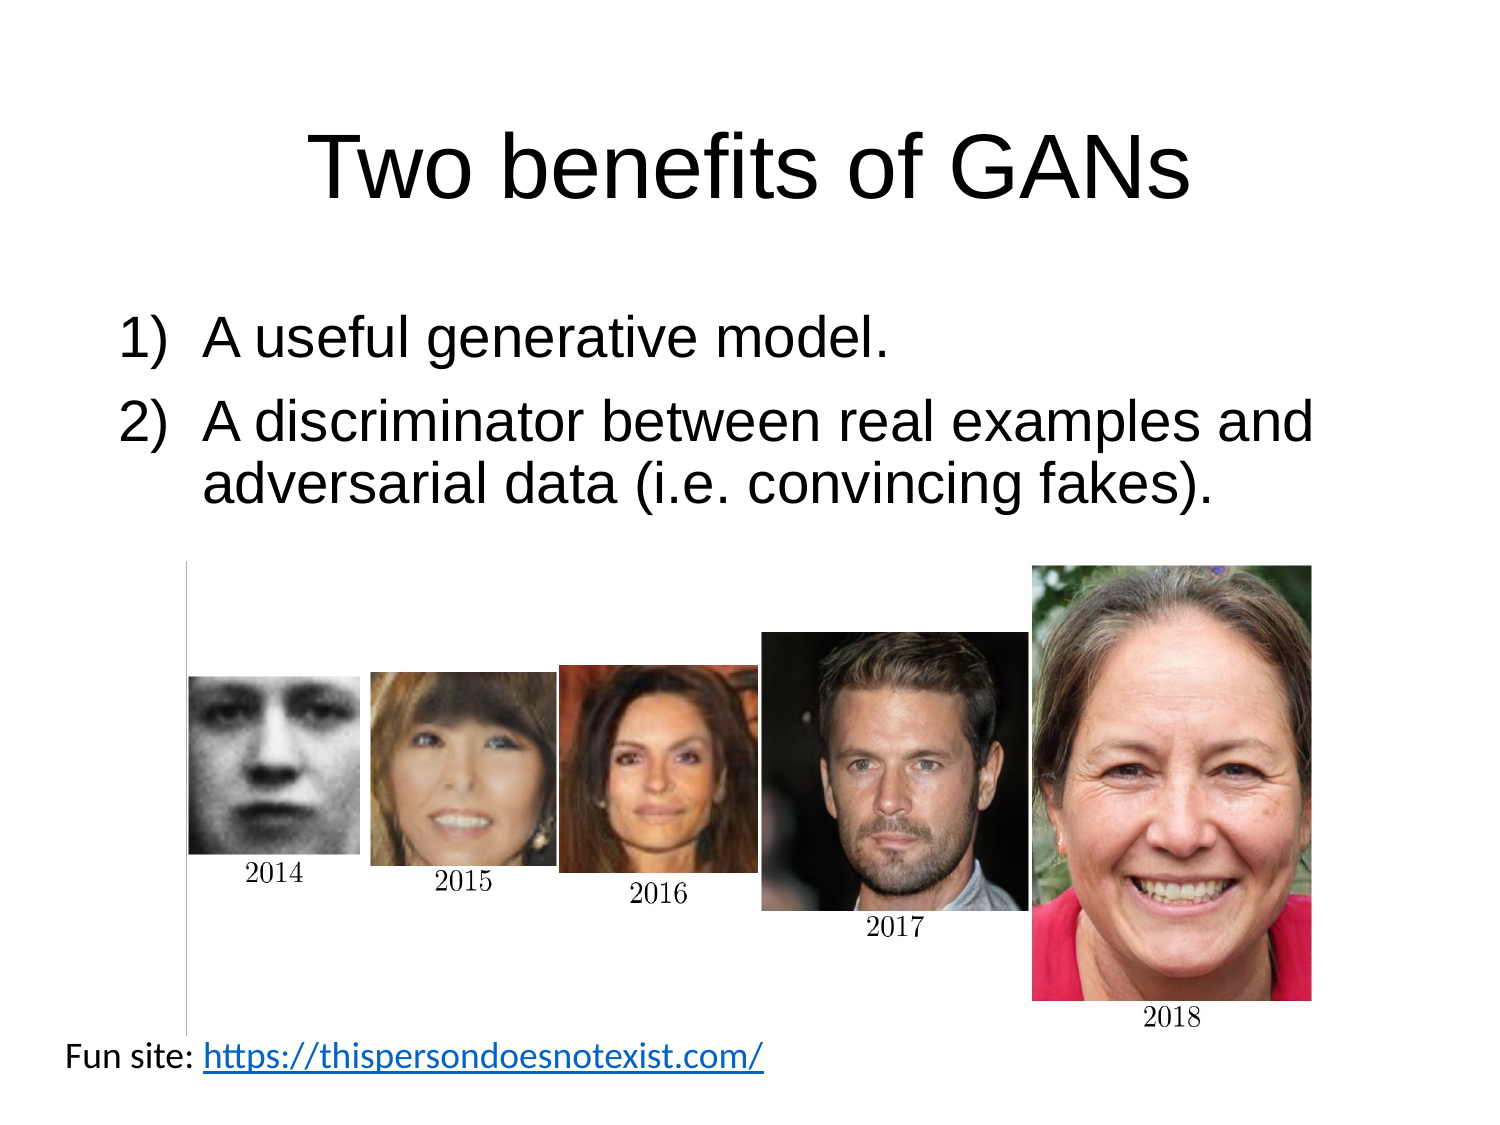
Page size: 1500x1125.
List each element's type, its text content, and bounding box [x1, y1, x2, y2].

picture [186, 561, 1314, 1036]
list A useful generative model. A discriminator between real examples and adversarial data (i.e. convincing fakes). [103, 299, 1397, 1014]
text_box Fun site: https://thispersondoesnotexist.com/ [50, 1023, 787, 1084]
title Two benefits of GANs [0, 59, 1500, 278]
